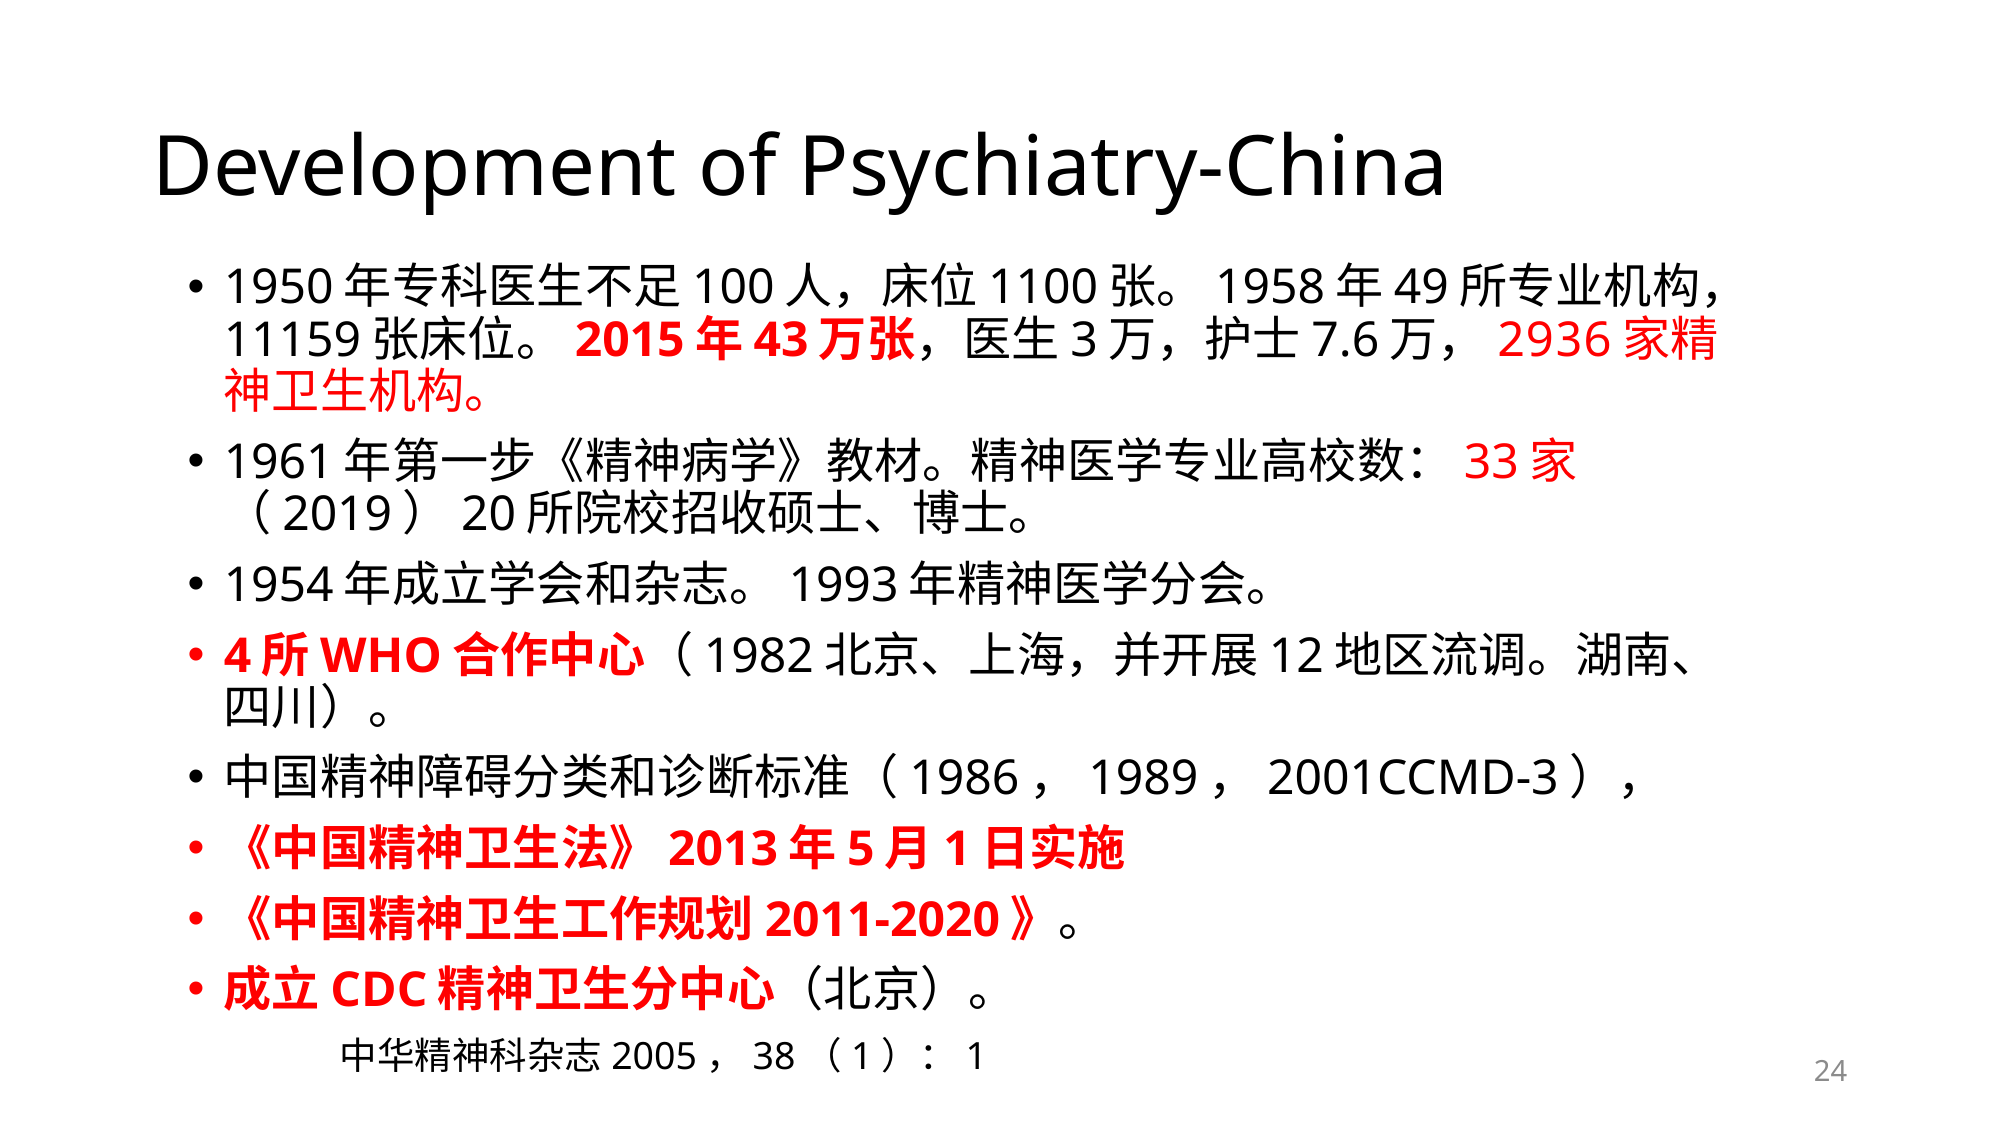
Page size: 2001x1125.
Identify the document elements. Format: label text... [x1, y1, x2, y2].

text_box 中华精神科杂志2005，38（1）：1 [324, 1024, 1175, 1085]
slide_number 24 [1412, 1042, 1863, 1103]
title Development of Psychiatry-China [137, 59, 1863, 278]
list 1950年专科医生不足100人，床位1100张。1958年49所专业机构，11159张床位。2015年43万张，医生3万，护士7.6万，2936家精神卫生机构。 1961年第一步《精神病学》教材。精神医学专业高校数：33家（2019）20所院校招收硕士、博士。 1954年成立学会和杂志。1993年精神医学分会。 4所WHO合作中心（1982北京、上海，并开展12地区流调。湖南、四川）。 中国精神障碍分类和诊断标准（1986，1989，2001CCMD-3）， 《中国精神卫生法》2013年5月1日实施 《中国精神卫生工作规划2011-2020》。 成立CDC精神卫生分中心（北京）。 [172, 254, 1774, 1025]
